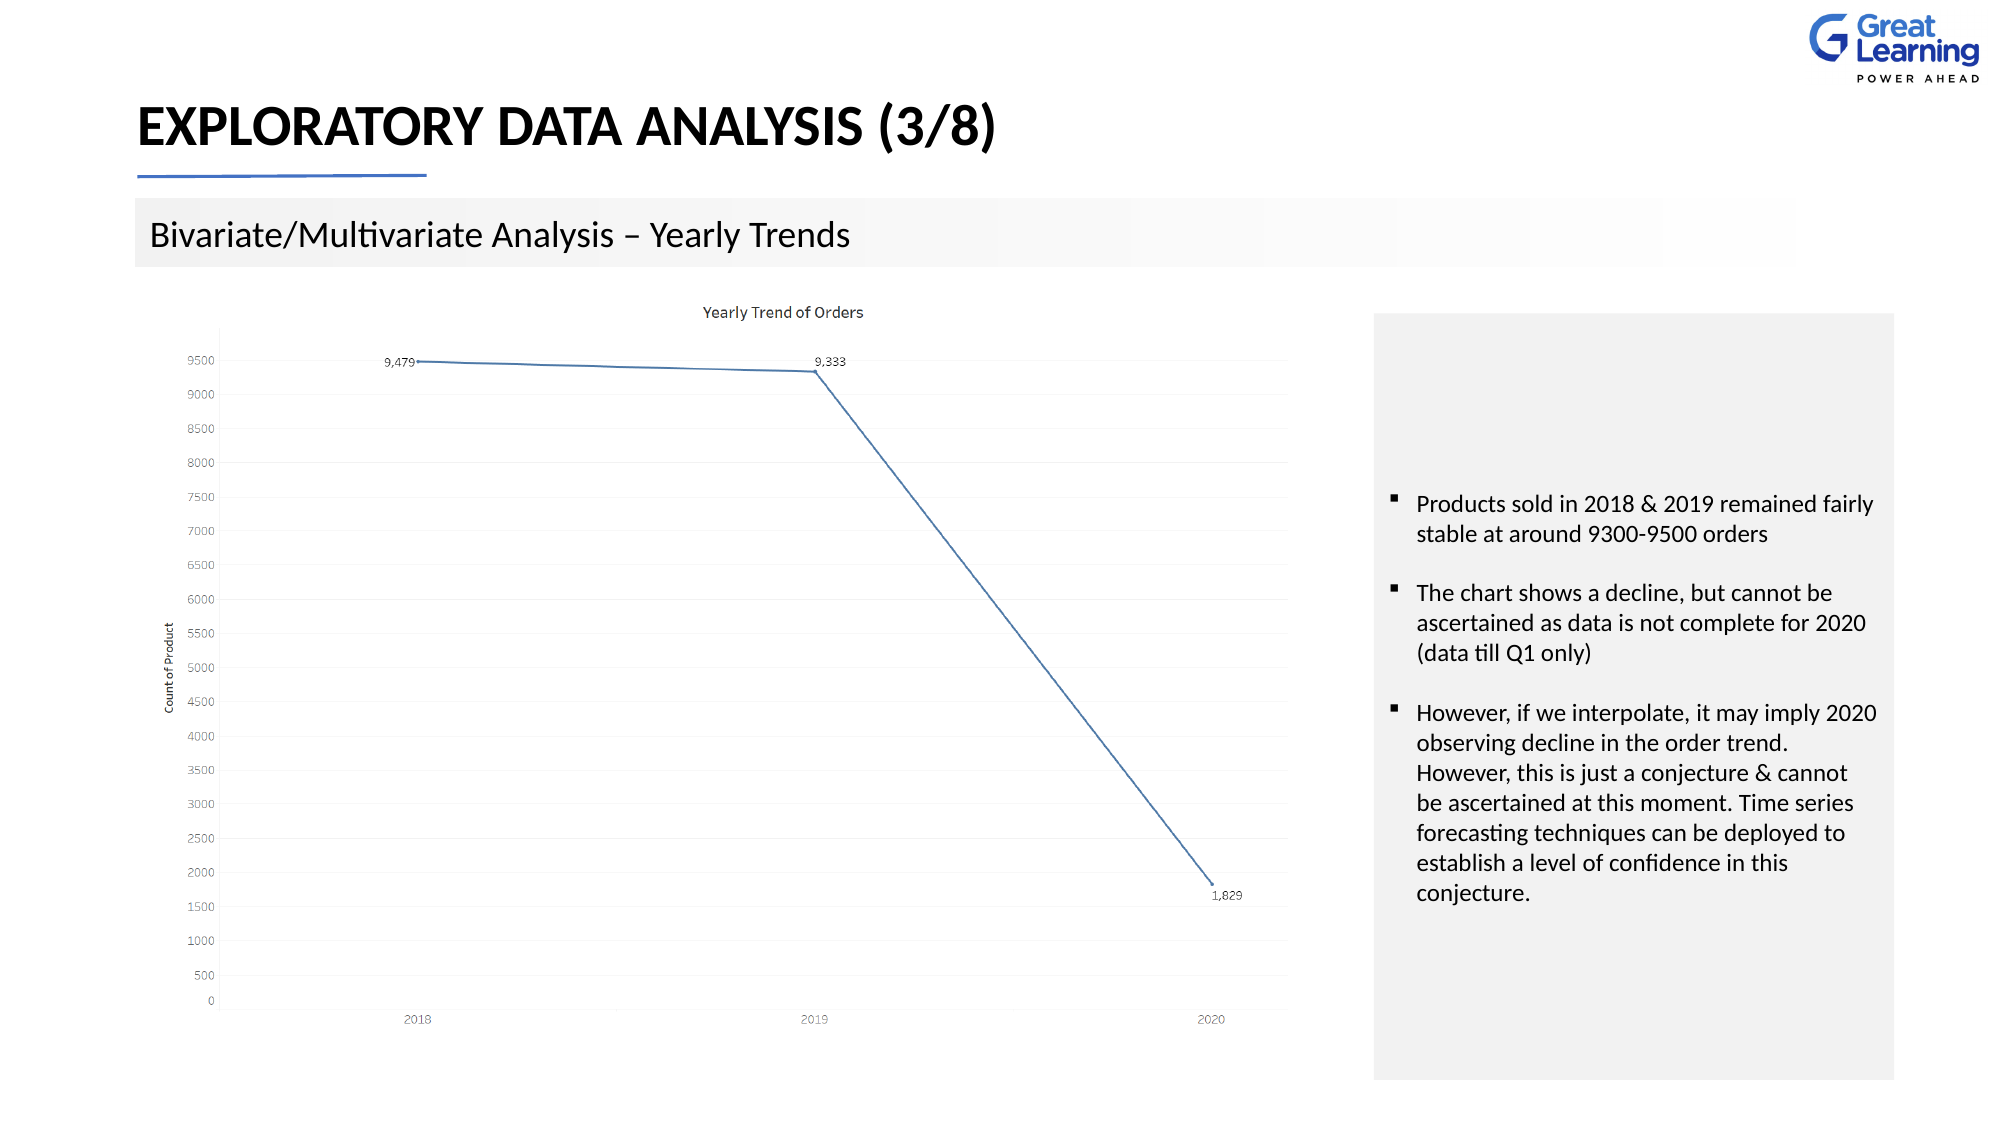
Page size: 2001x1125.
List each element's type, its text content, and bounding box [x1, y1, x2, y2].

picture [164, 306, 1288, 1027]
text_box Products sold in 2018 & 2019 remained fairly stable at around 9300-9500 orders The chart shows a decline, but cannot be ascertained as data is not complete for 2020 (data till Q1 only) However, if we interpolate, it may imply 2020 observing decline in the order trend. However, this is just a conjecture & cannot be ascertained at this moment. Time series forecasting techniques can be deployed to establish a level of confidence in this conjecture. [1373, 312, 1895, 1081]
text_box Bivariate/Multivariate Analysis – Yearly Trends [134, 198, 1861, 268]
title EXPLORATORY DATA ANALYSIS (3/8) [122, 77, 1848, 176]
picture [1805, 9, 1988, 85]
